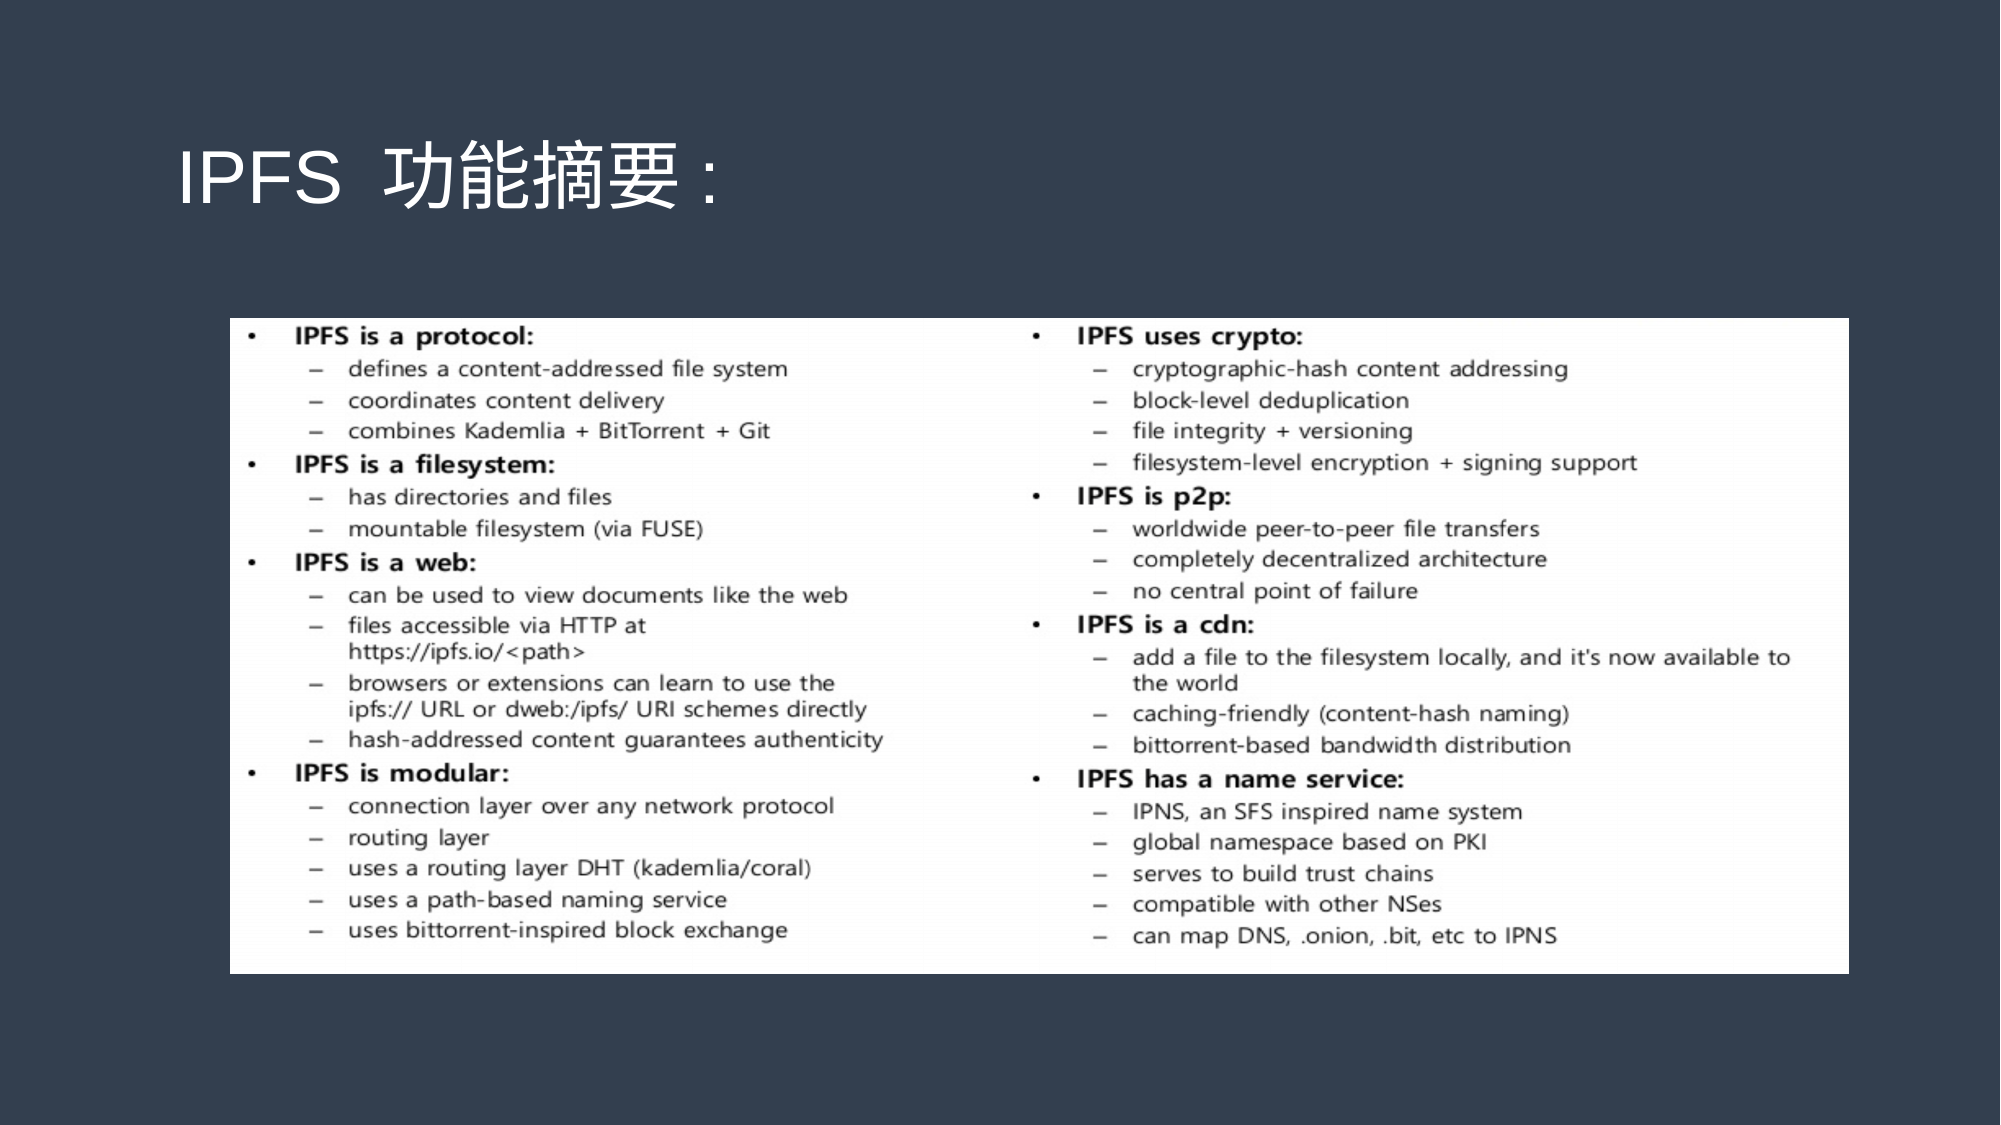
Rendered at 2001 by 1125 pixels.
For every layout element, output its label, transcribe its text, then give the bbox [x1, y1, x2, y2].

picture [230, 318, 1849, 974]
text_box IPFS 功能摘要: [162, 120, 1563, 226]
